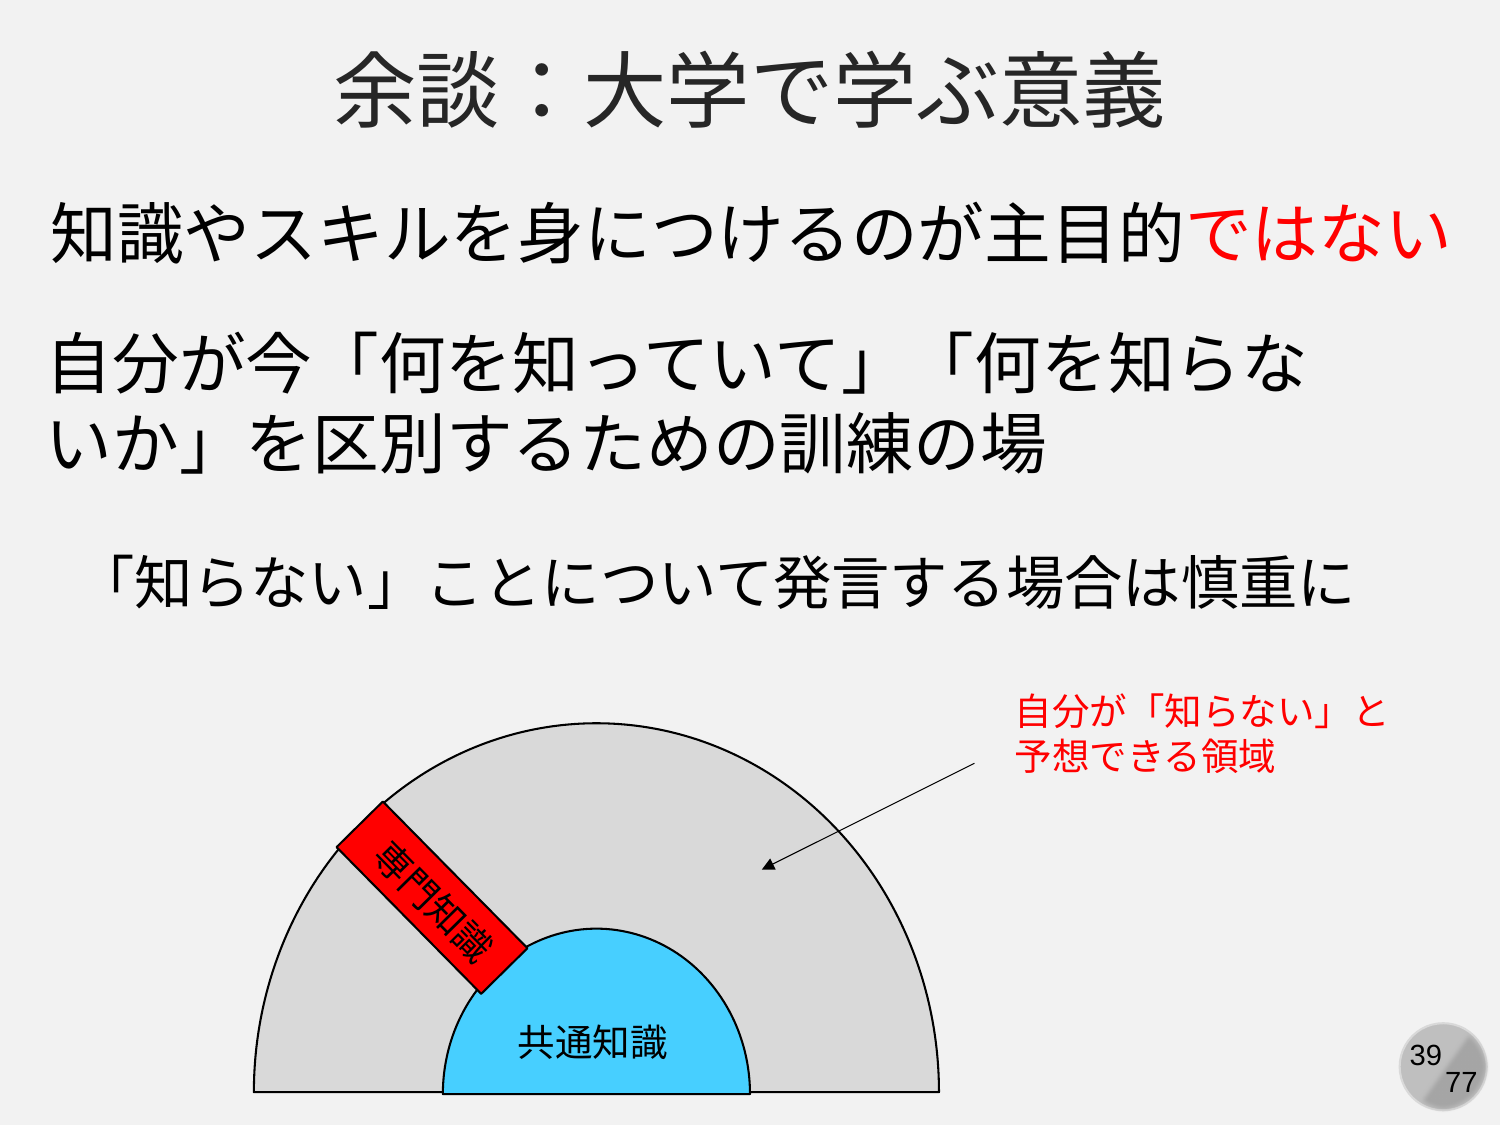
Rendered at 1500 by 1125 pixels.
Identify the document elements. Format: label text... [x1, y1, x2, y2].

text_box [441, 927, 752, 1096]
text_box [761, 763, 975, 870]
text_box 自分が「知らない」と 予想できる領域 [1000, 680, 1405, 786]
text_box [335, 800, 529, 995]
text_box 自分が今「何を知っていて」「何を知らないか」を区別するための訓練の場 [30, 314, 1366, 490]
text_box 「知らない」ことについて発言する場合は慎重に [61, 538, 1371, 624]
text_box 専門知識 [349, 816, 519, 987]
text_box [252, 850, 475, 1094]
text_box 知識やスキルを身につけるのが主目的ではない [35, 184, 1468, 280]
text_box 共通知識 [502, 1011, 683, 1072]
list 余談：大学で学ぶ意義 [0, 31, 1500, 155]
text_box [384, 722, 941, 1094]
